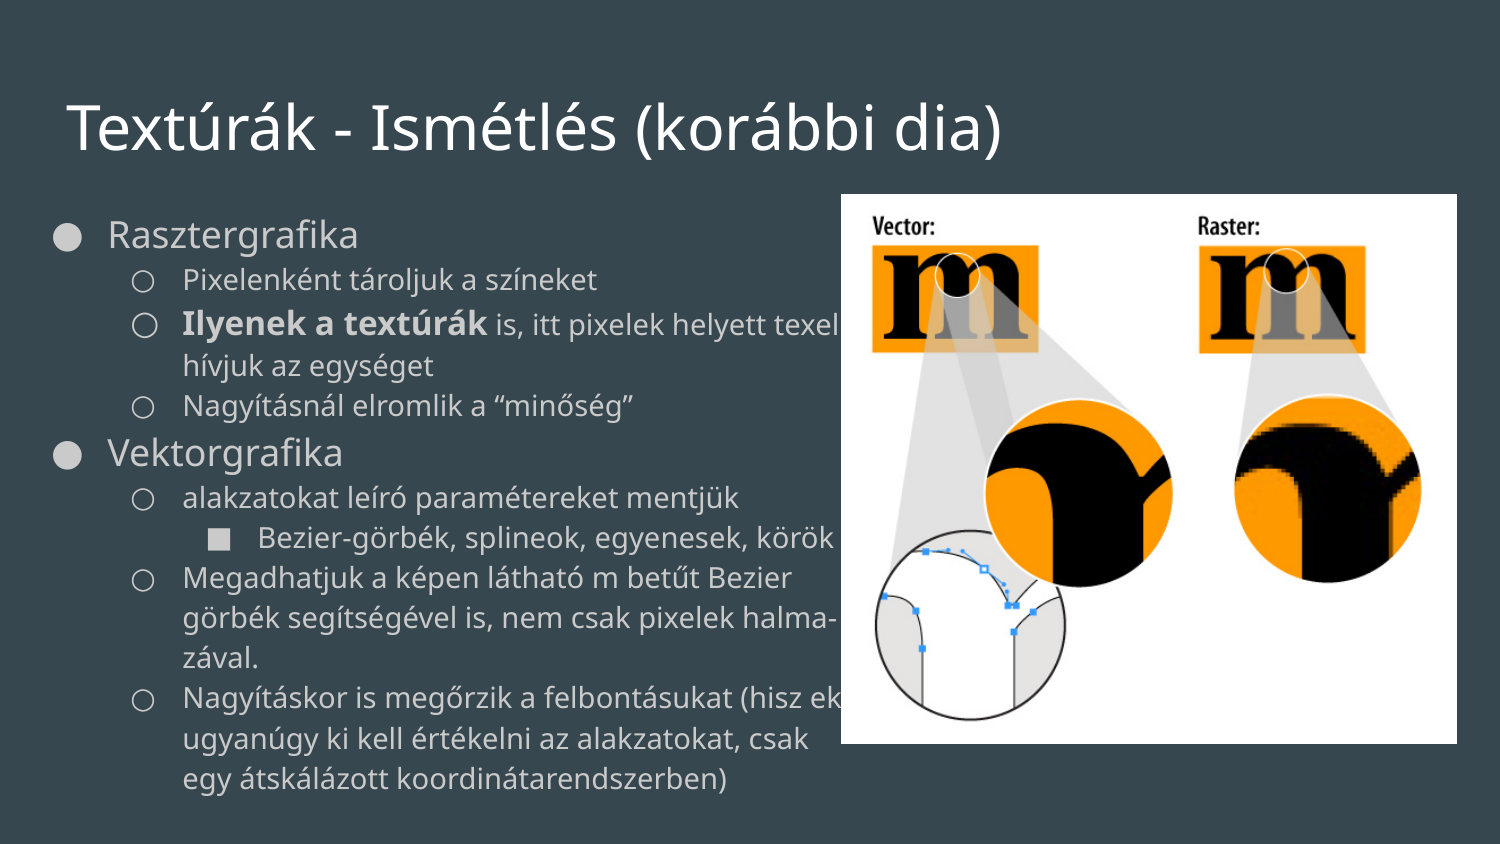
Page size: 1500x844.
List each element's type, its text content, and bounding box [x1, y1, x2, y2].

title Textúrák - Ismétlés (korábbi dia) [51, 72, 1449, 167]
picture [841, 194, 1457, 744]
list Rasztergrafika Pixelenként tároljuk a színeket Ilyenek a textúrák is, itt pixelek helyett texelnek hívjuk az egységet Nagyításnál elromlik a “minőség” Vektorgrafika alakzatokat leíró paramétereket mentjük Bezier-görbék, splineok, egyenesek, körök stb. Megadhatjuk a képen látható m betűt Bezier görbék segítségével is, nem csak pixelek halma- zával. Nagyításkor is megőrzik a felbontásukat (hisz ekkor ugyanúgy ki kell értékelni az alakzatokat, csak egy átskálázott koordinátarendszerben) [17, 189, 1416, 750]
